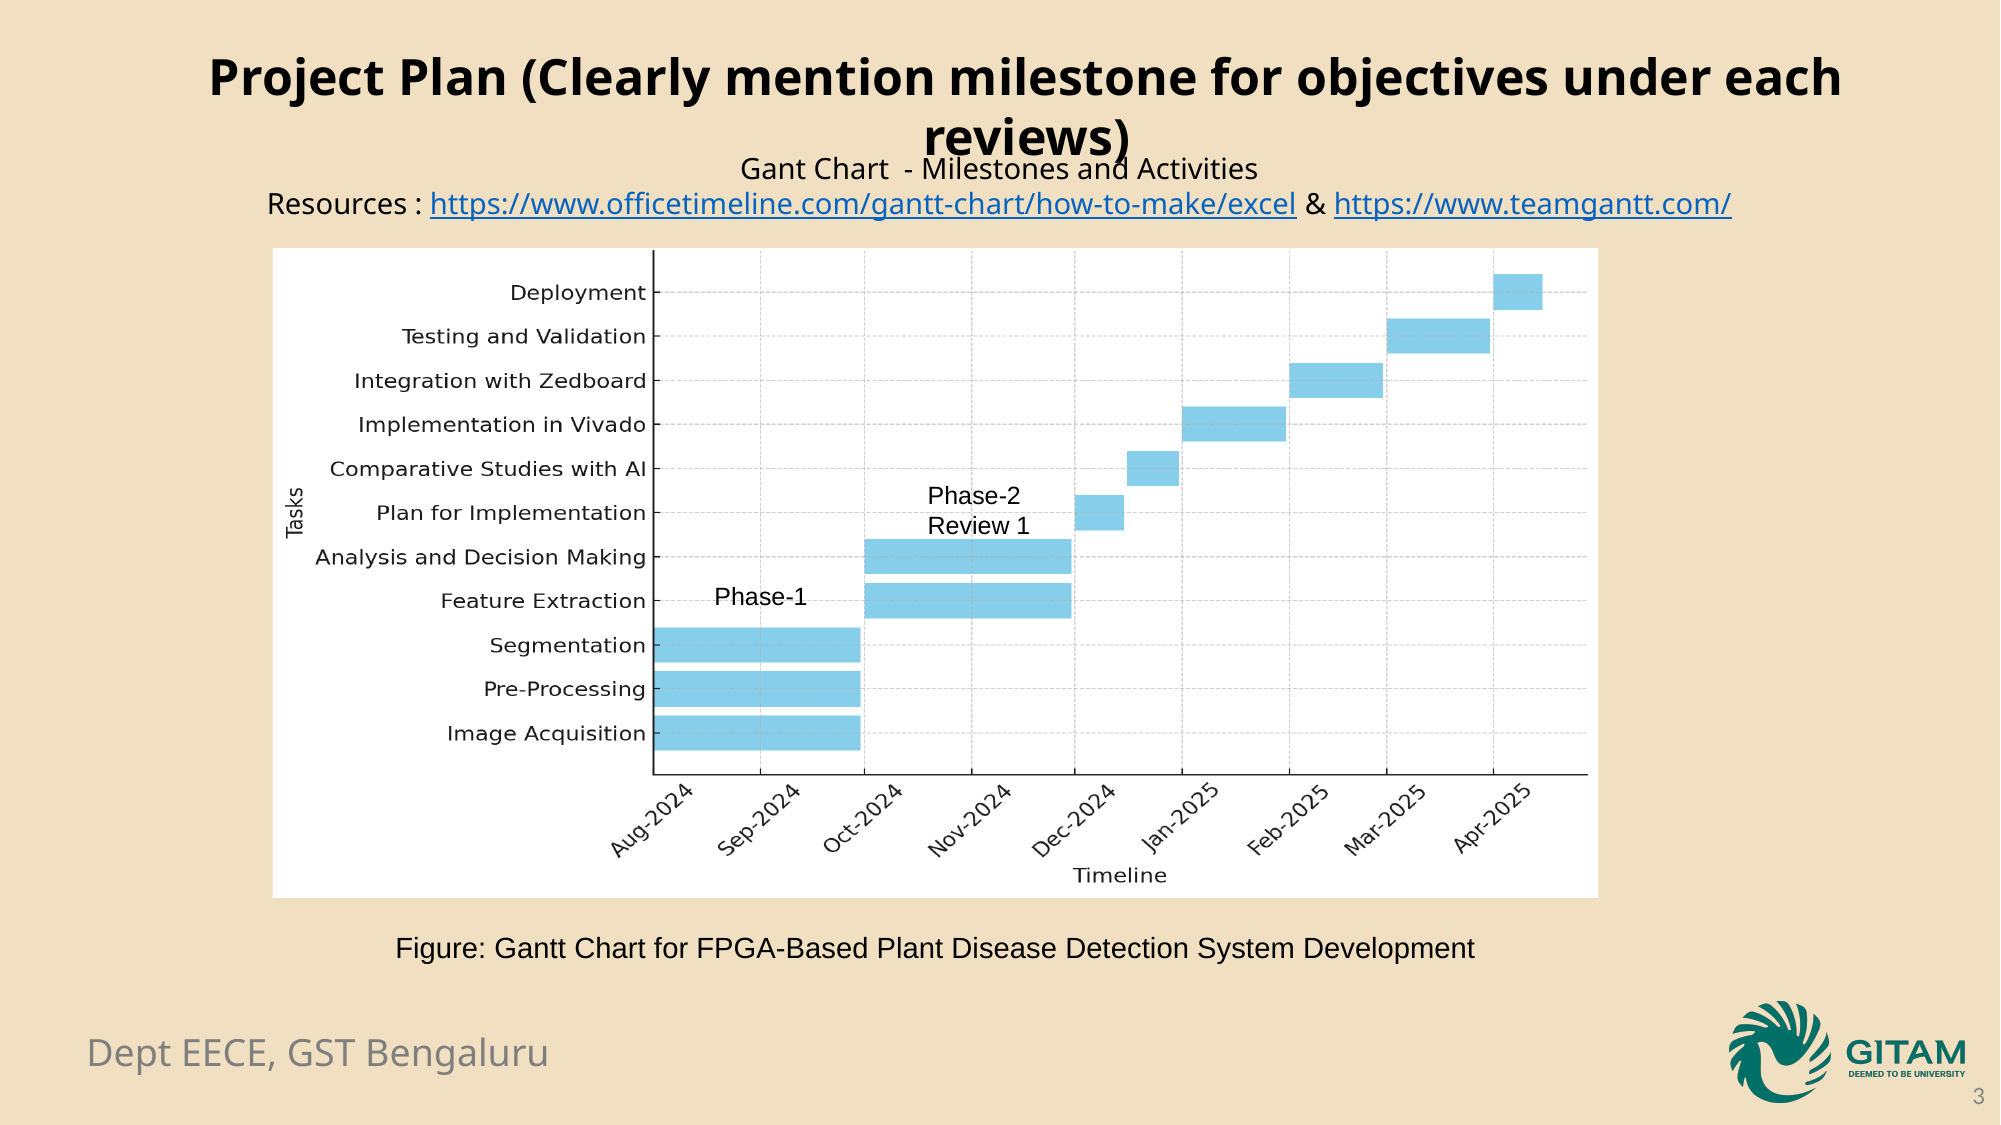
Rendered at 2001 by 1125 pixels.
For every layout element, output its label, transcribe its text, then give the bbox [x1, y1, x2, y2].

picture [272, 248, 1599, 899]
text_box Gant Chart - Milestones and Activities Resources : https://www.officetimeline.com/gantt-chart/how-to-make/excel & https://www.teamgantt.com/ [74, 142, 1933, 1084]
text_box Figure: Gantt Chart for FPGA-Based Plant Disease Detection System Development [380, 921, 1550, 972]
picture [1933, 1001, 1965, 1065]
slide_number 3 [1550, 1065, 2000, 1125]
text_box Project Plan (Clearly mention milestone for objectives under each reviews) [163, 38, 1889, 119]
